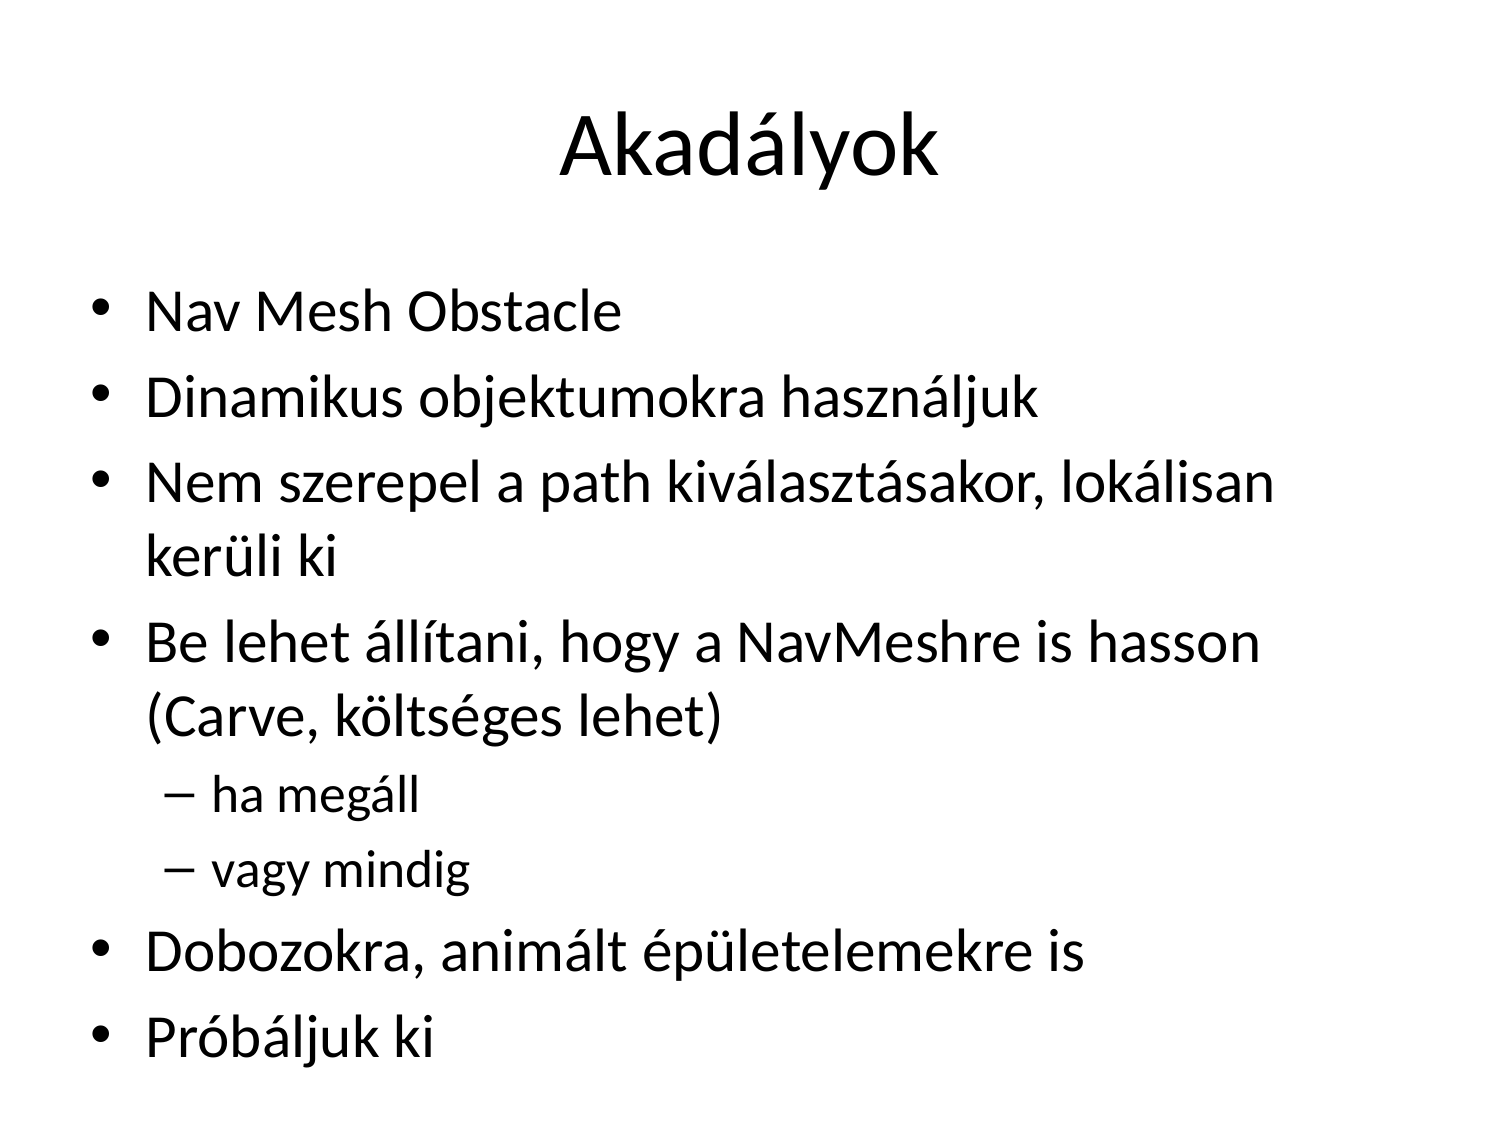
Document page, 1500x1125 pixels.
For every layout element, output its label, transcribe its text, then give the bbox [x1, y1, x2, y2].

list Nav Mesh Obstacle Dinamikus objektumokra használjuk Nem szerepel a path kiválasztásakor, lokálisan kerüli ki Be lehet állítani, hogy a NavMeshre is hasson (Carve, költséges lehet) ha megáll vagy mindig Dobozokra, animált épületelemekre is Próbáljuk ki [75, 262, 1425, 1079]
title Akadályok [75, 45, 1425, 233]
